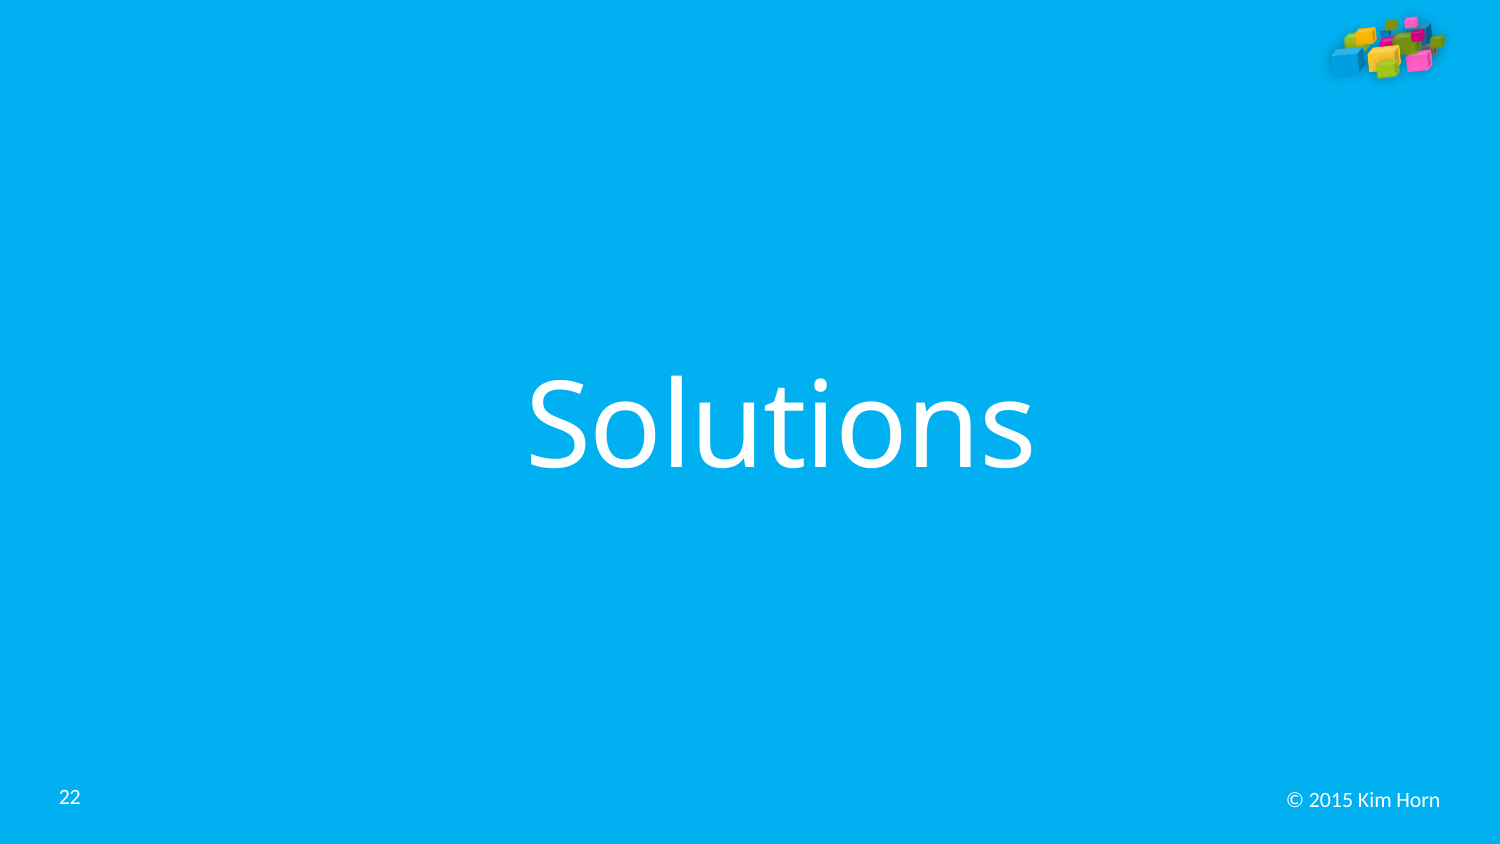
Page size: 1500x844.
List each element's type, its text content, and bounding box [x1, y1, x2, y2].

title Solutions [217, 362, 1345, 494]
